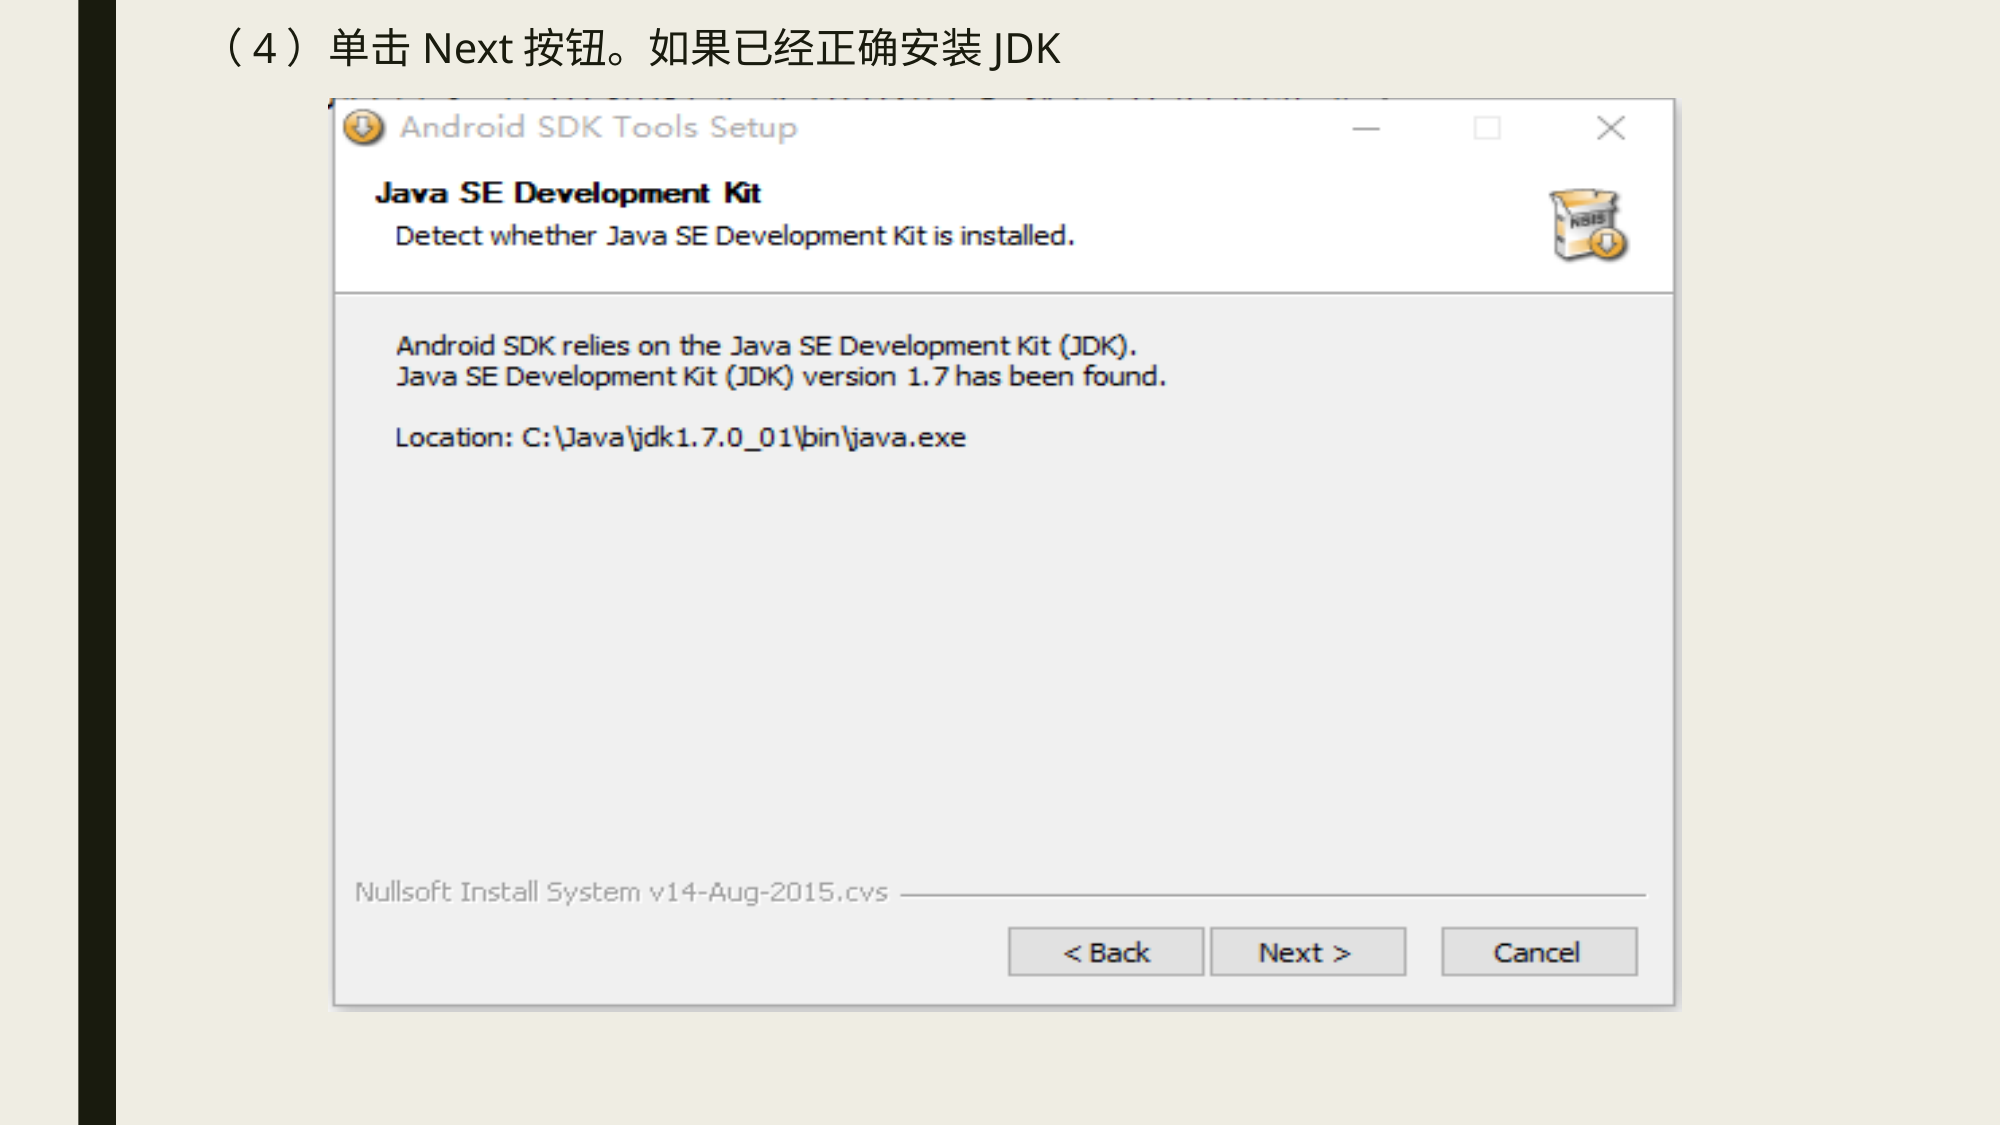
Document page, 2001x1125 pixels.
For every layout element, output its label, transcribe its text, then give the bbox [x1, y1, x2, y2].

picture [328, 98, 1682, 1012]
list （4）单击Next按钮。如果已经正确安装JDK [186, 18, 1950, 1094]
